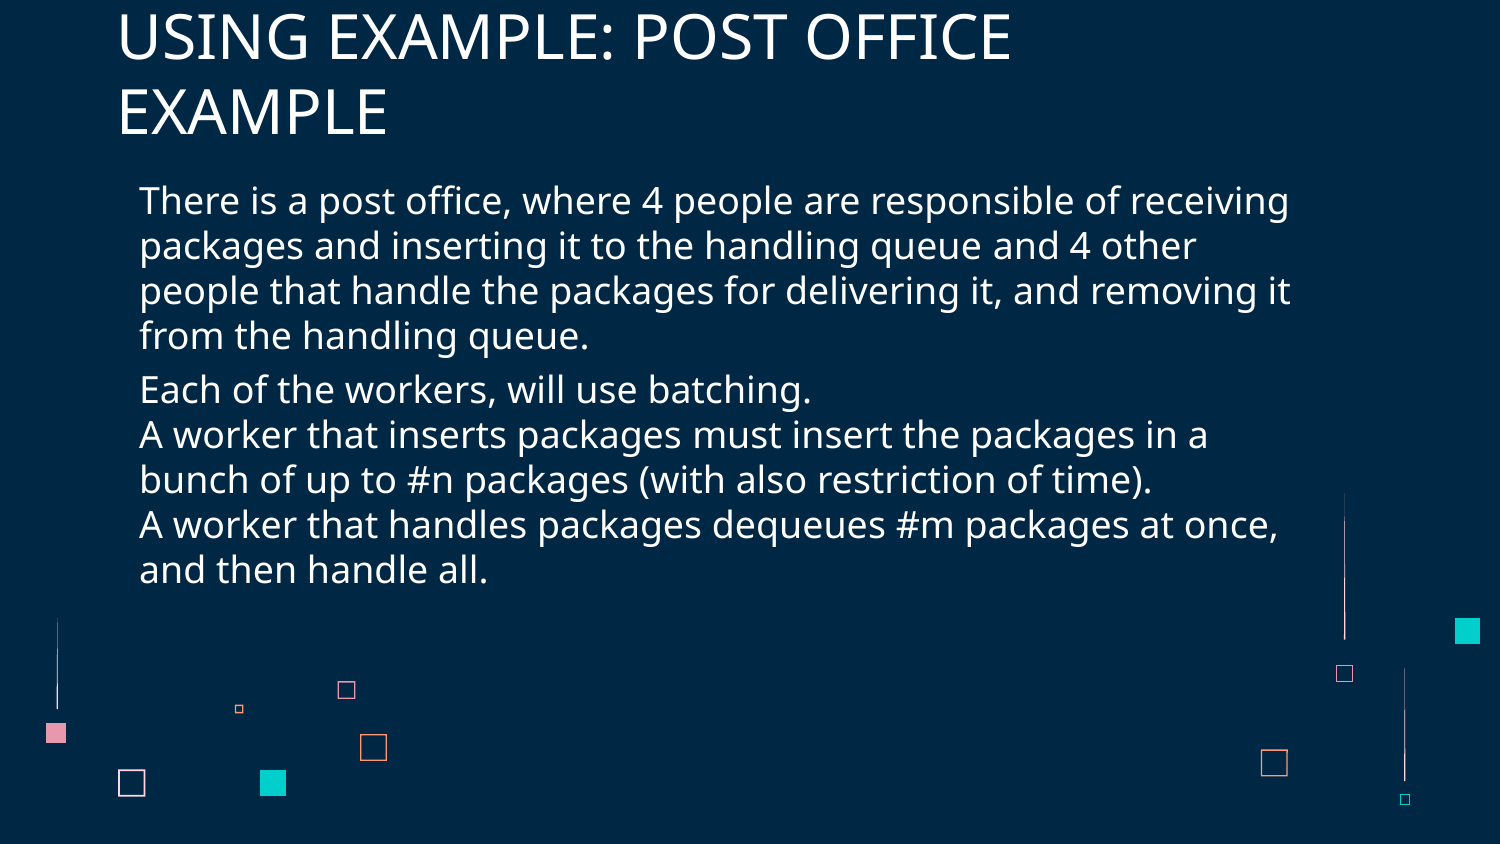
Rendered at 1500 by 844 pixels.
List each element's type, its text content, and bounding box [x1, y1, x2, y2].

list There is a post office, where 4 people are responsible of receiving packages and inserting it to the handling queue and 4 other people that handle the packages for delivering it, and removing it from the handling queue. [124, 162, 1319, 332]
title USING EXAMPLE: POST OFFICE EXAMPLE [101, 67, 1250, 163]
text_box Each of the workers, will use batching. A worker that inserts packages must insert the packages in a bunch of up to #n packages (with also restriction of time). A worker that handles packages dequeues #m packages at once, and then handle all. [124, 351, 1319, 463]
